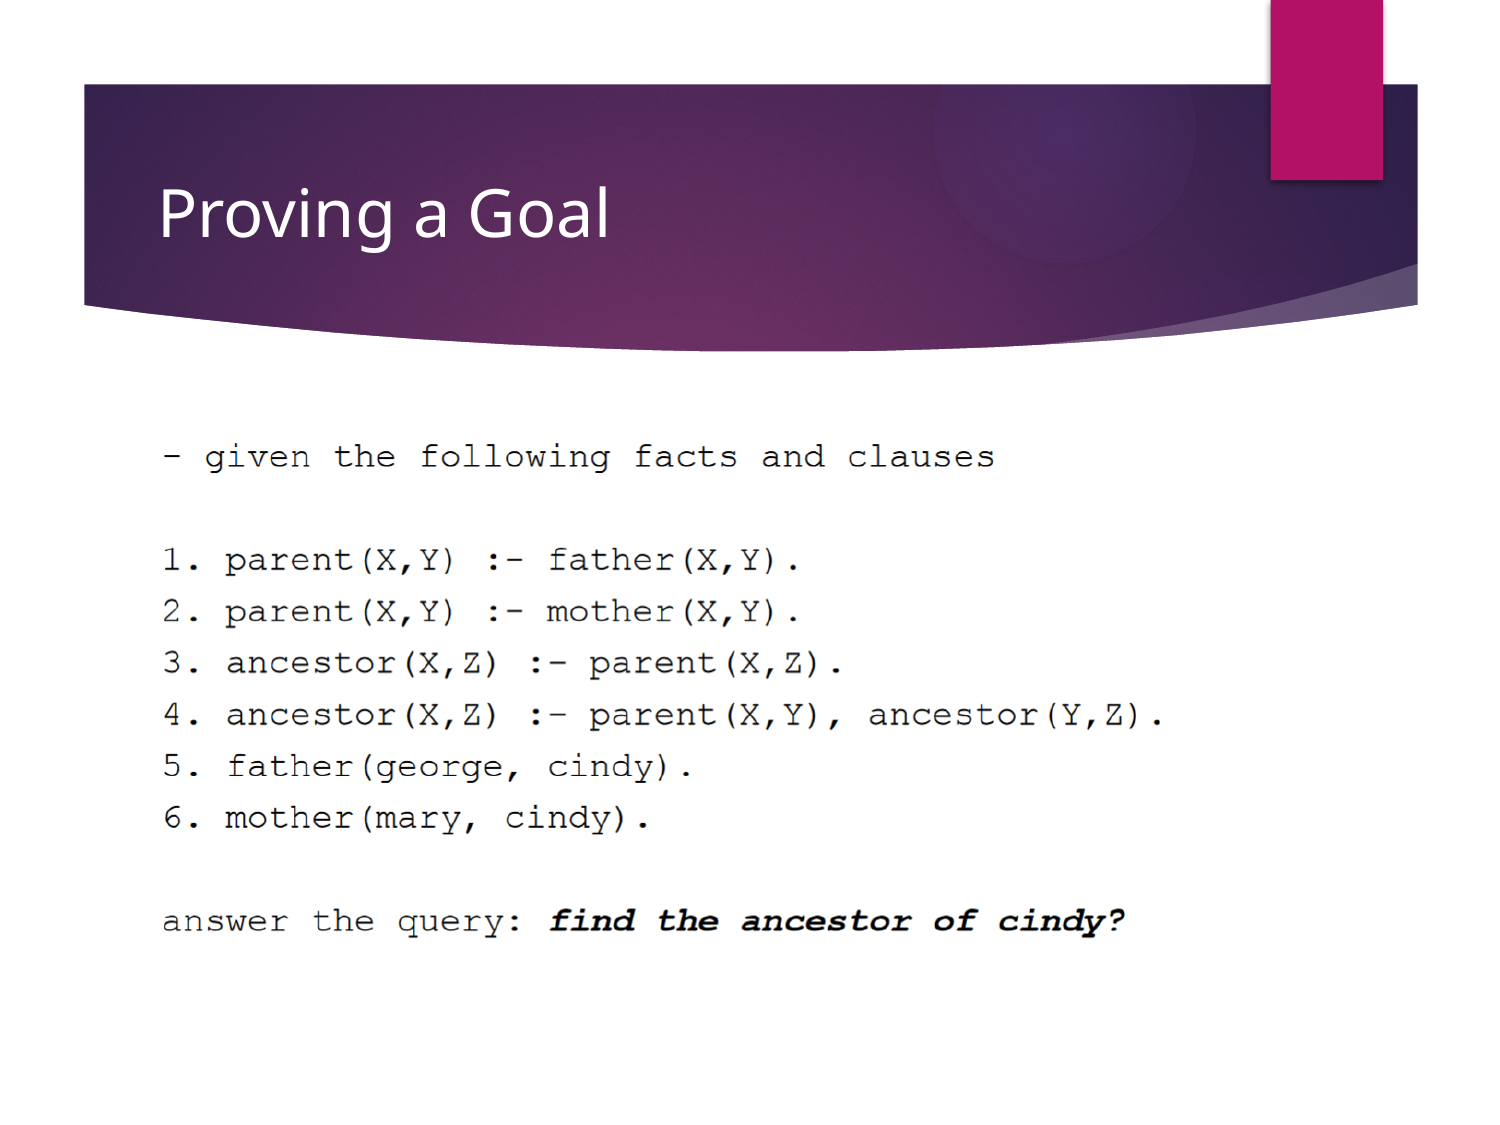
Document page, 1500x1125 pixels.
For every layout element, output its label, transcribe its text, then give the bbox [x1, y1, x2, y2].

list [141, 418, 1183, 977]
title Proving a Goal [142, 152, 1183, 269]
